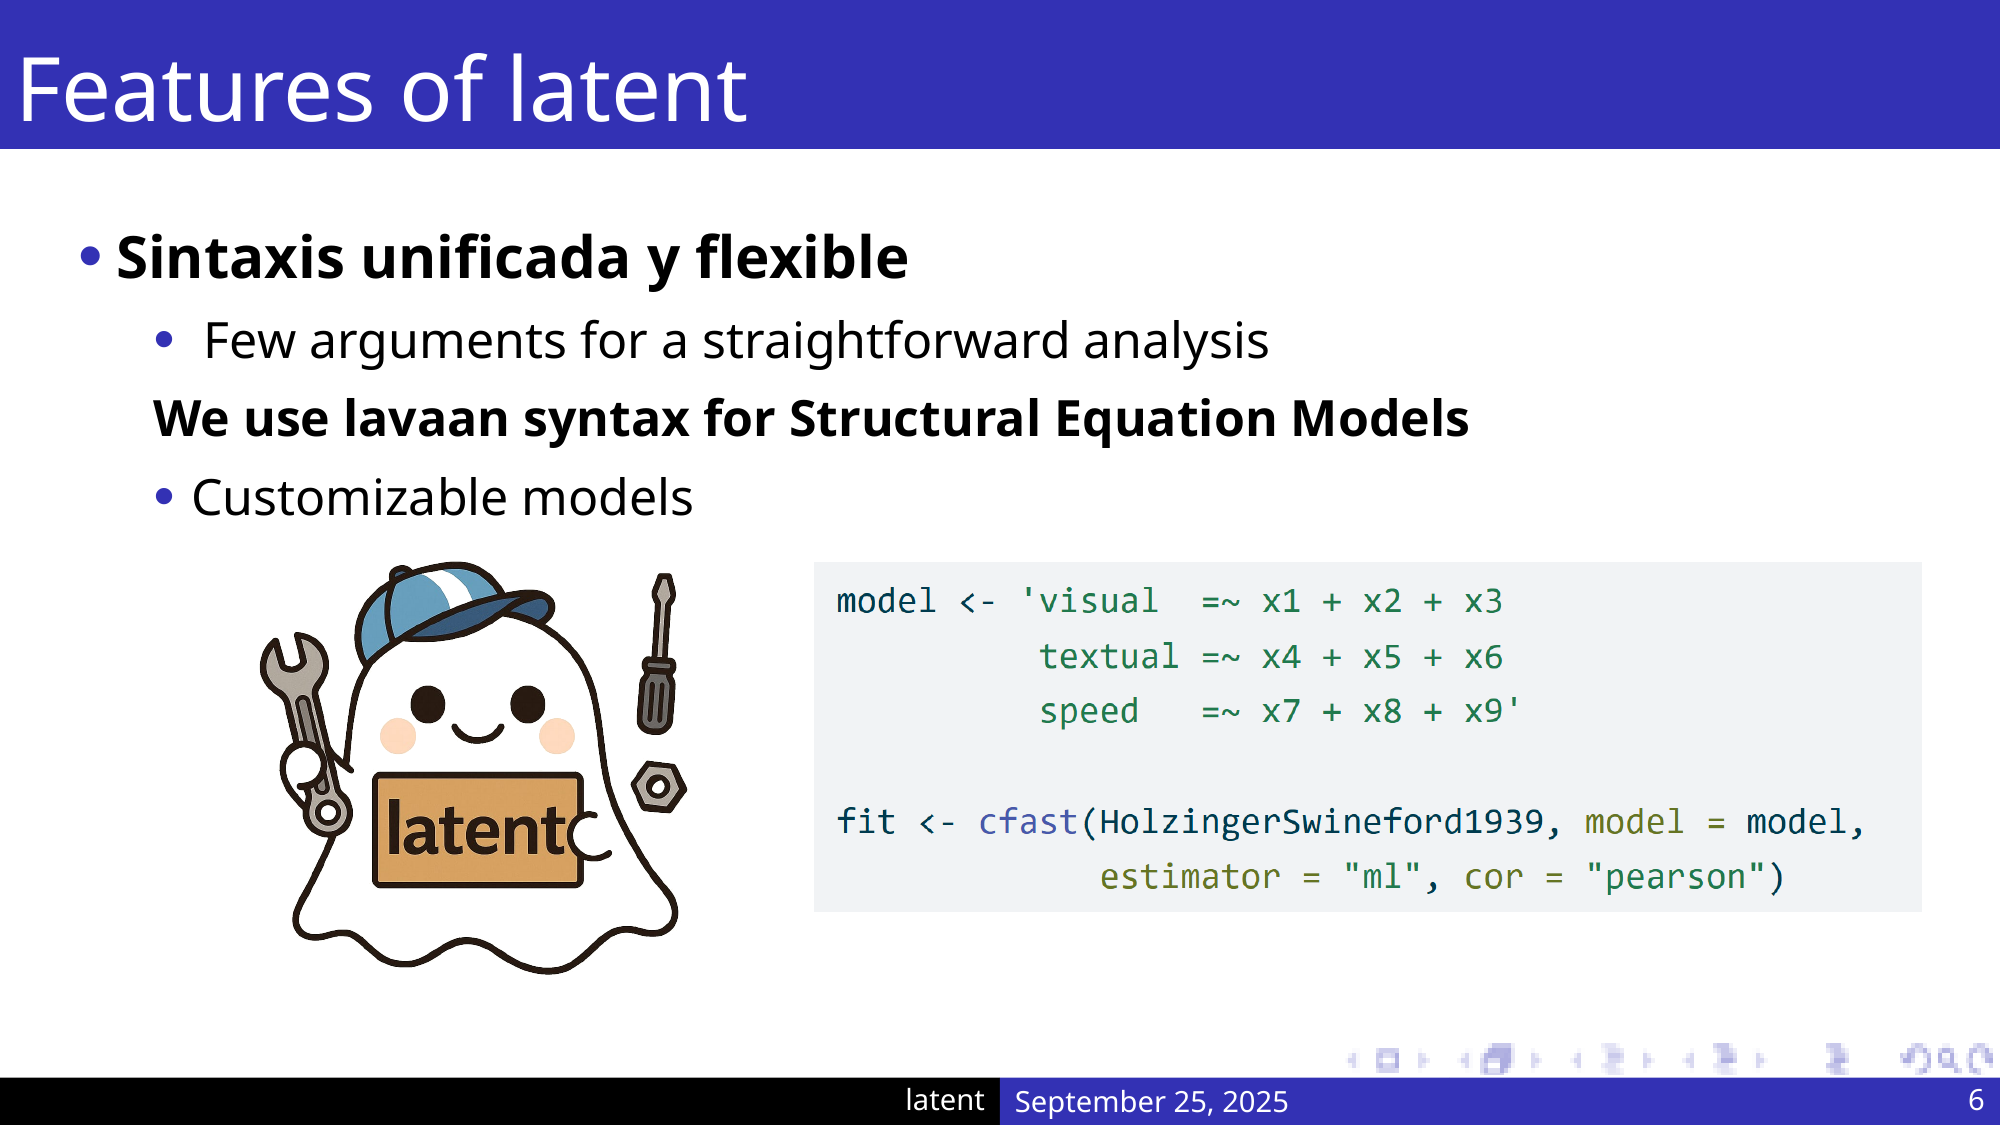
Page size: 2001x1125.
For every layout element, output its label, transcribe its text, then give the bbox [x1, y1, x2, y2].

slide_number 6 [1450, 1077, 2000, 1125]
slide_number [999, 1077, 1450, 1125]
picture [234, 534, 727, 1027]
footer latent [0, 1077, 999, 1125]
picture [814, 562, 1922, 912]
title Features of latent [0, 0, 2000, 149]
list Sintaxis unificada y flexible Few arguments for a straightforward analysis We use lavaan syntax for Structural Equation Models Customizable models [63, 205, 1725, 964]
